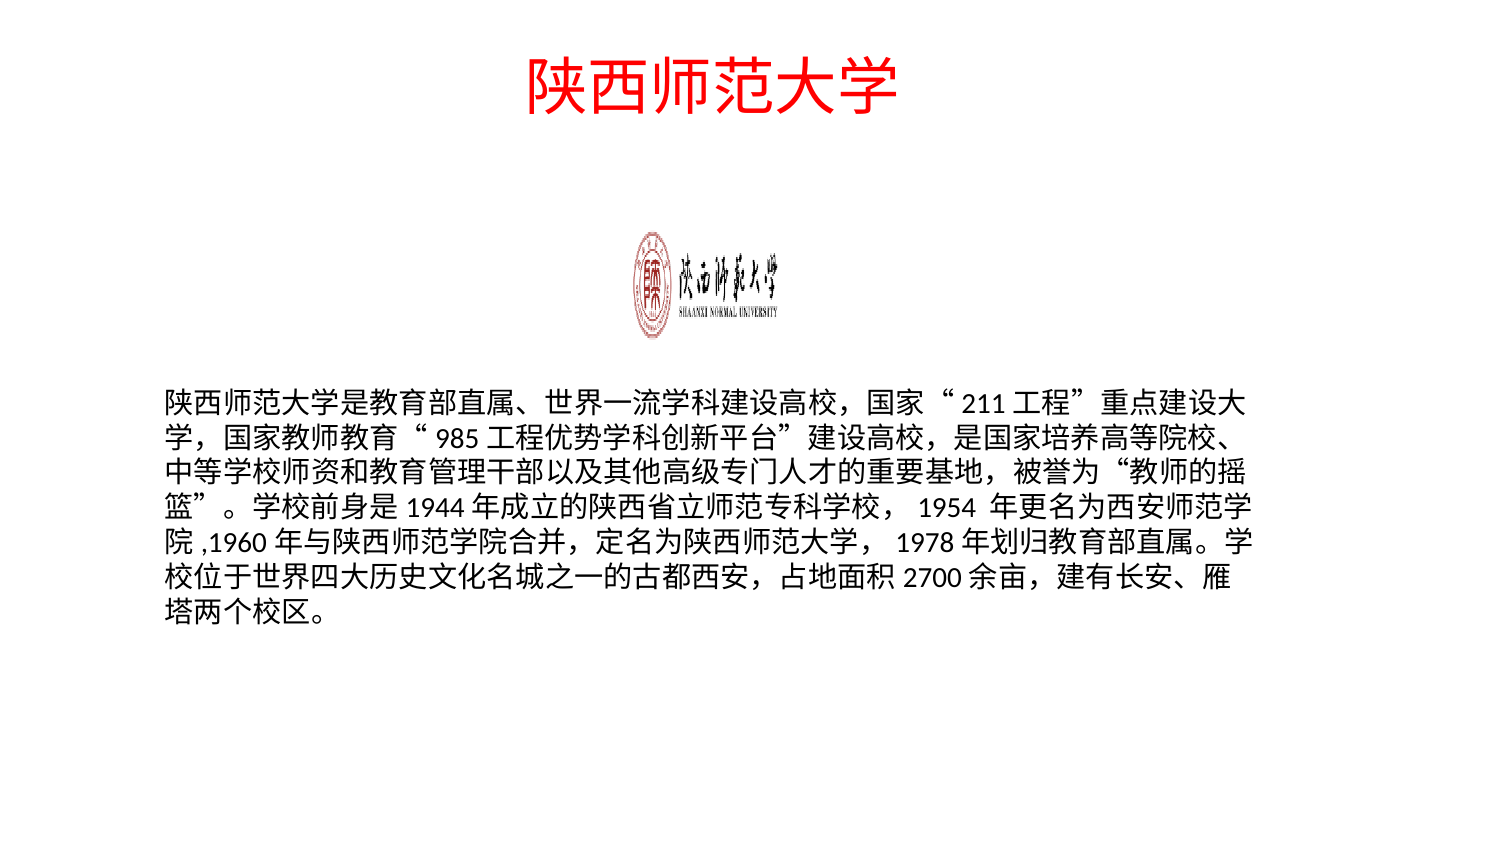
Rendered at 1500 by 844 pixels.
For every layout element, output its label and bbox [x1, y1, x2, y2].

picture [629, 210, 780, 361]
